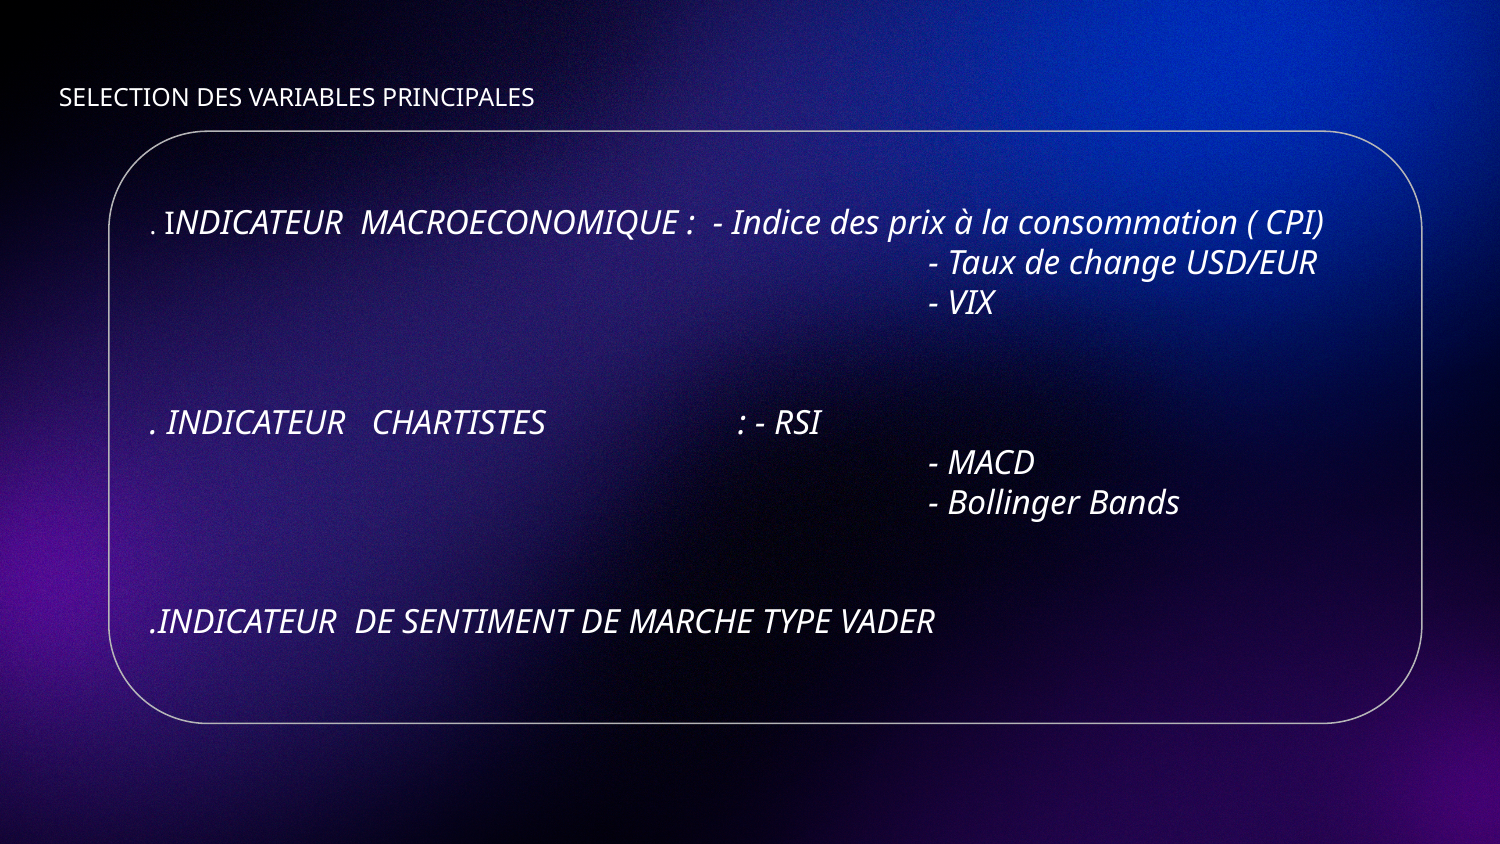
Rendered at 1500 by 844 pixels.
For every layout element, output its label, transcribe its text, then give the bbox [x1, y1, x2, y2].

text_box . INDICATEUR MACROECONOMIQUE : - Indice des prix à la consommation ( CPI) - Taux de change USD/EUR - VIX . INDICATEUR CHARTISTES : - RSI - MACD - Bollinger Bands .INDICATEUR DE SENTIMENT DE MARCHE TYPE VADER [59, 96, 1462, 589]
subtitle SELECTION DES VARIABLES PRINCIPALES [58, 41, 1297, 112]
picture [0, 0, 1500, 844]
text_box [108, 589, 1422, 724]
